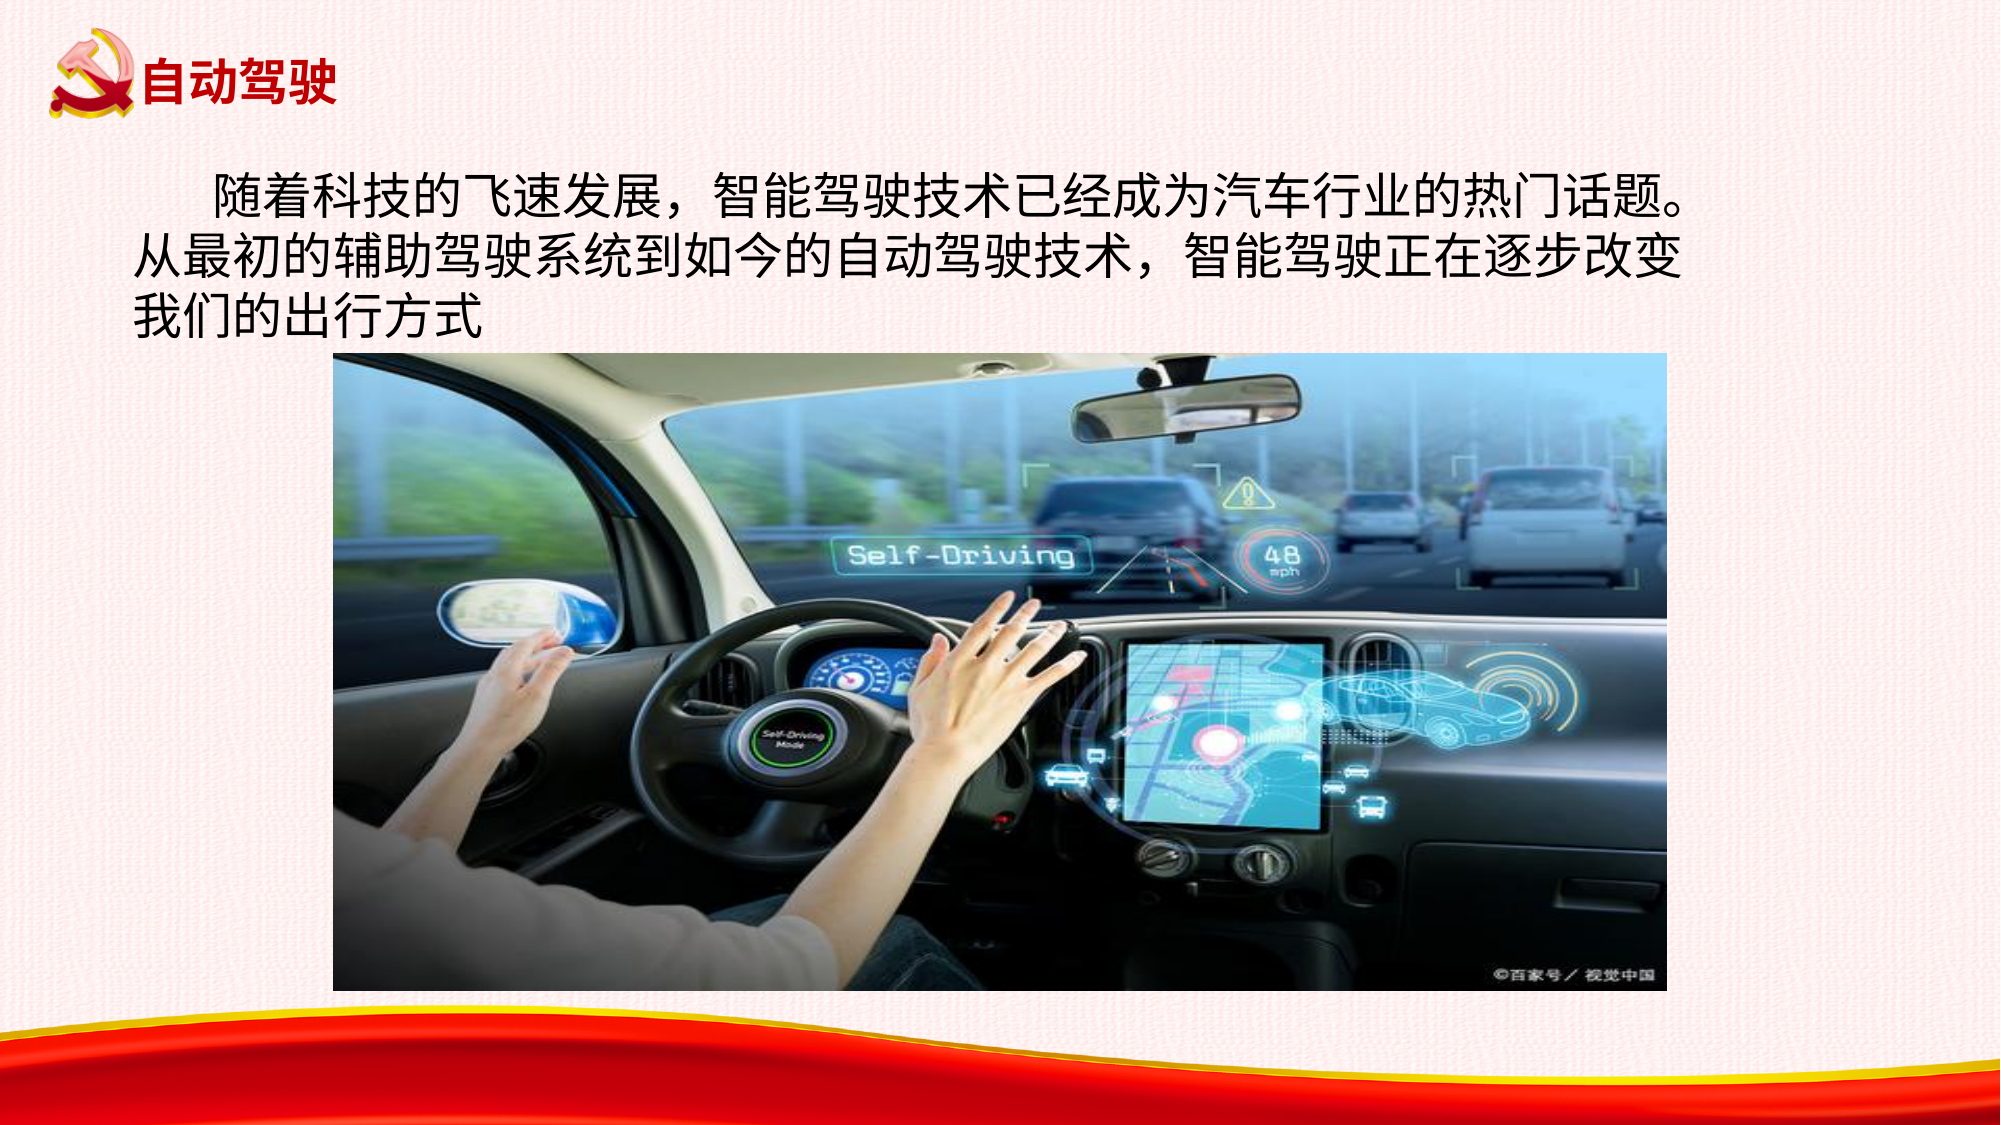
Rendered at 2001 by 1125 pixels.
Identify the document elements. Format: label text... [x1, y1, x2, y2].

picture [0, 0, 2001, 1125]
text_box 随着科技的飞速发展，智能驾驶技术已经成为汽车行业的热门话题。从最初的辅助驾驶系统到如今的自动驾驶技术，智能驾驶正在逐步改变我们的出行方式 [118, 157, 1711, 352]
text_box 自动驾驶 [169, 46, 903, 116]
